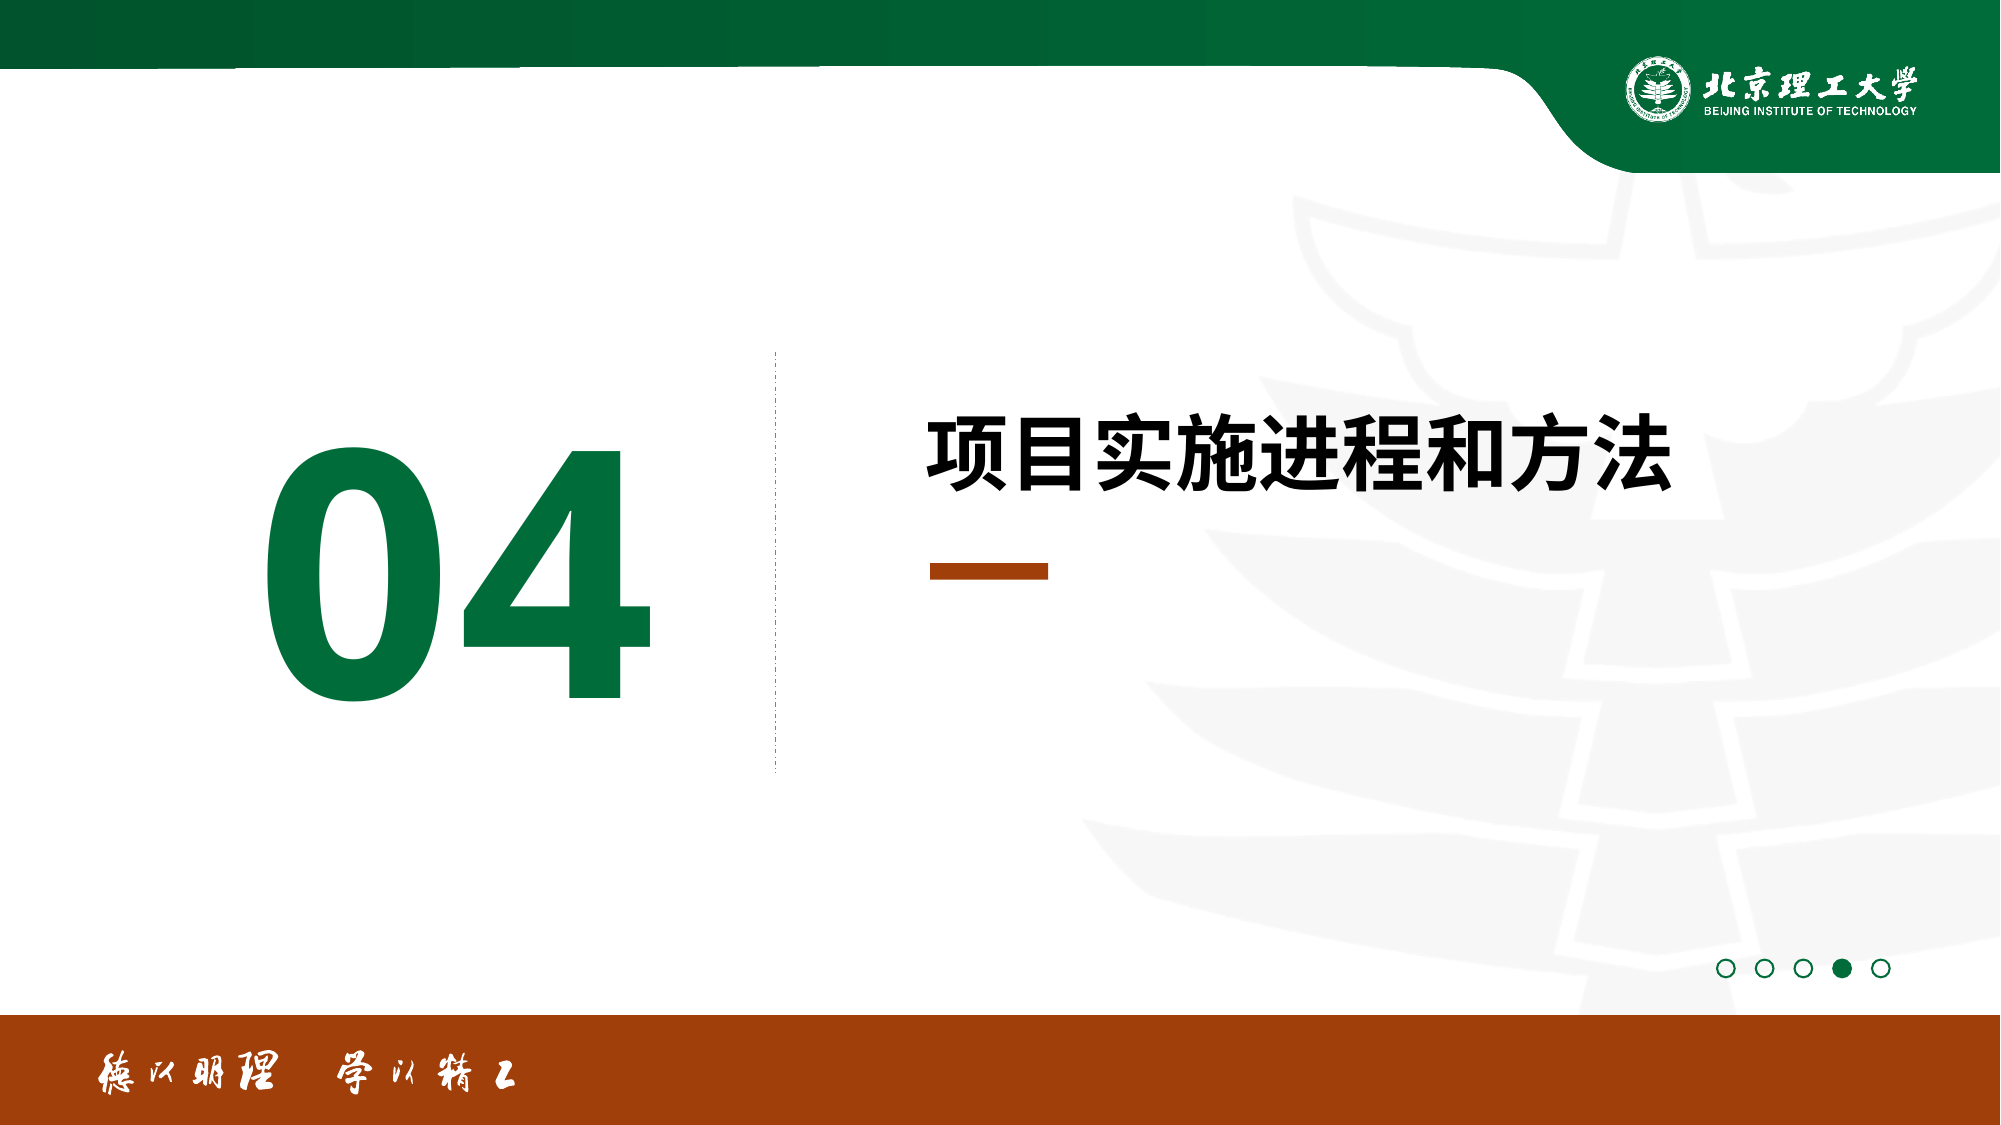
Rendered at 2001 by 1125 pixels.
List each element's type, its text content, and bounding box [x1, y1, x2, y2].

text_box [929, 562, 1049, 581]
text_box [1716, 959, 1890, 978]
text_box 项目实施进程和方法 [910, 393, 1690, 509]
text_box 04 [240, 345, 672, 776]
picture [1606, 40, 1939, 134]
picture [1081, 0, 2001, 1110]
